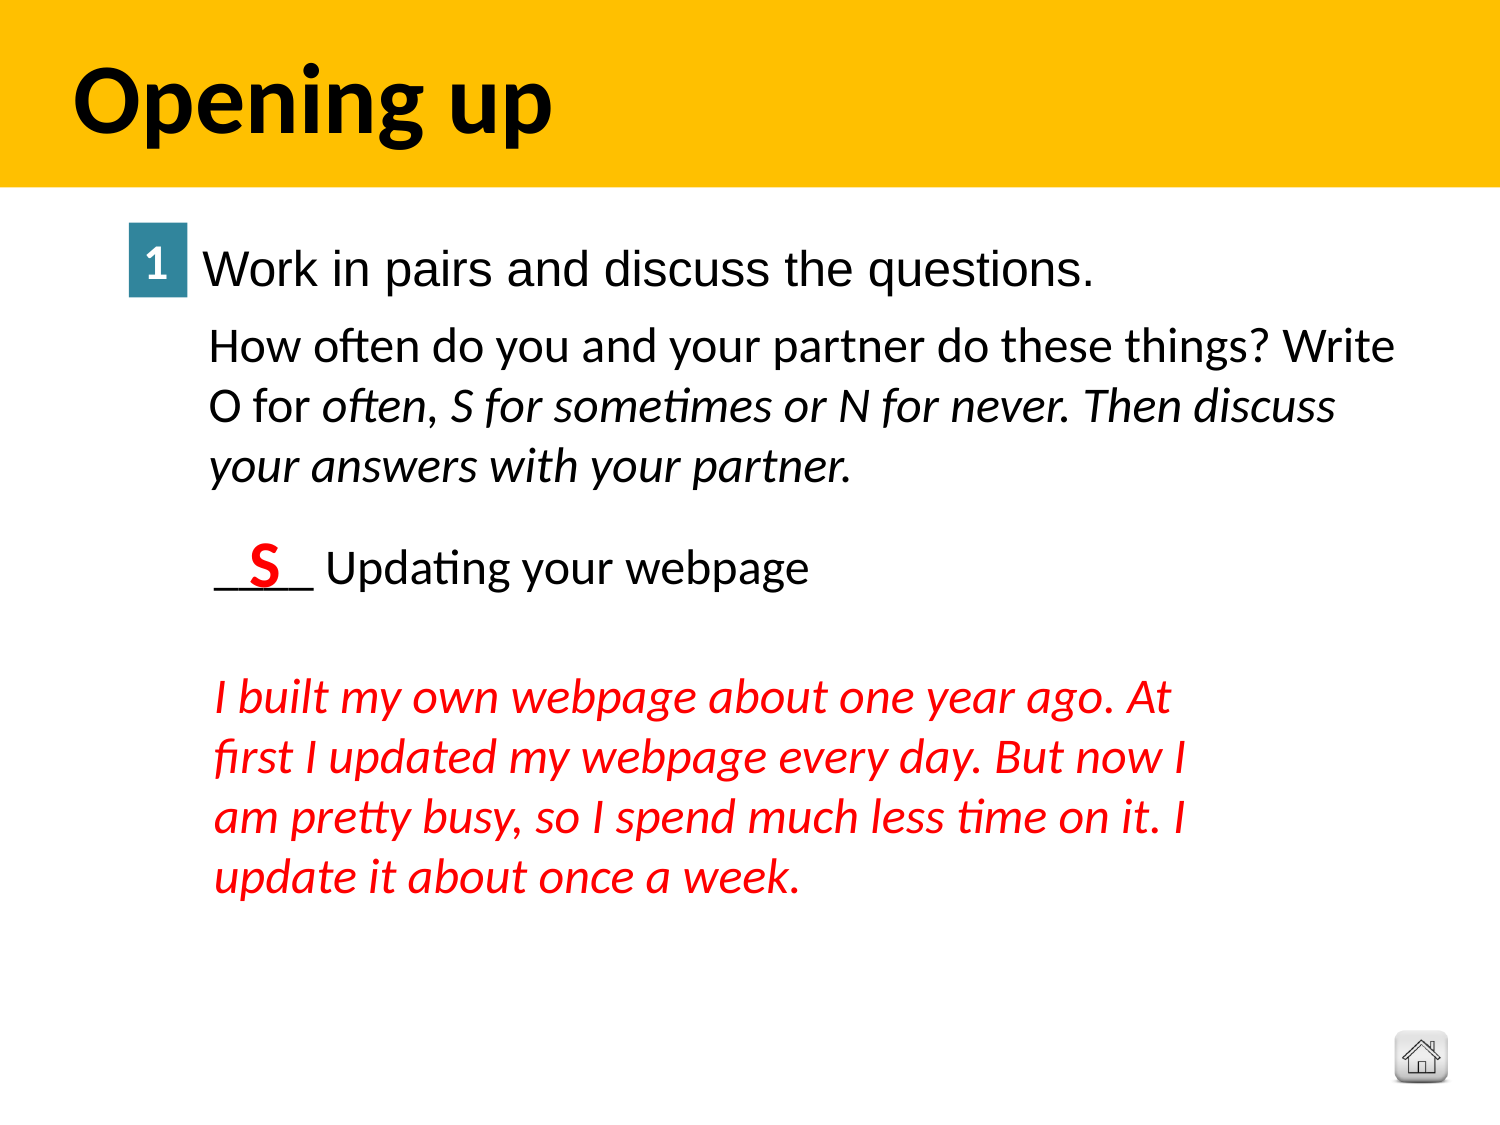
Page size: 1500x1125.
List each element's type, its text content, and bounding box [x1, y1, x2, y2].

text_box I built my own webpage about one year ago. At first I updated my webpage every day. But now I am pretty busy, so I spend much less time on it. I update it about once a week. [199, 656, 1243, 911]
text_box S [234, 513, 293, 609]
picture [1382, 1019, 1460, 1097]
text_box ____ Updating your webpage [293, 527, 1266, 603]
text_box How often do you and your partner do these things? Write O for often, S for sometimes or N for never. Then discuss your answers with your partner. [152, 304, 1418, 560]
text_box Opening up [0, 0, 1500, 190]
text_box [128, 222, 1290, 305]
text_box ____ Updating your webpage [199, 527, 234, 603]
